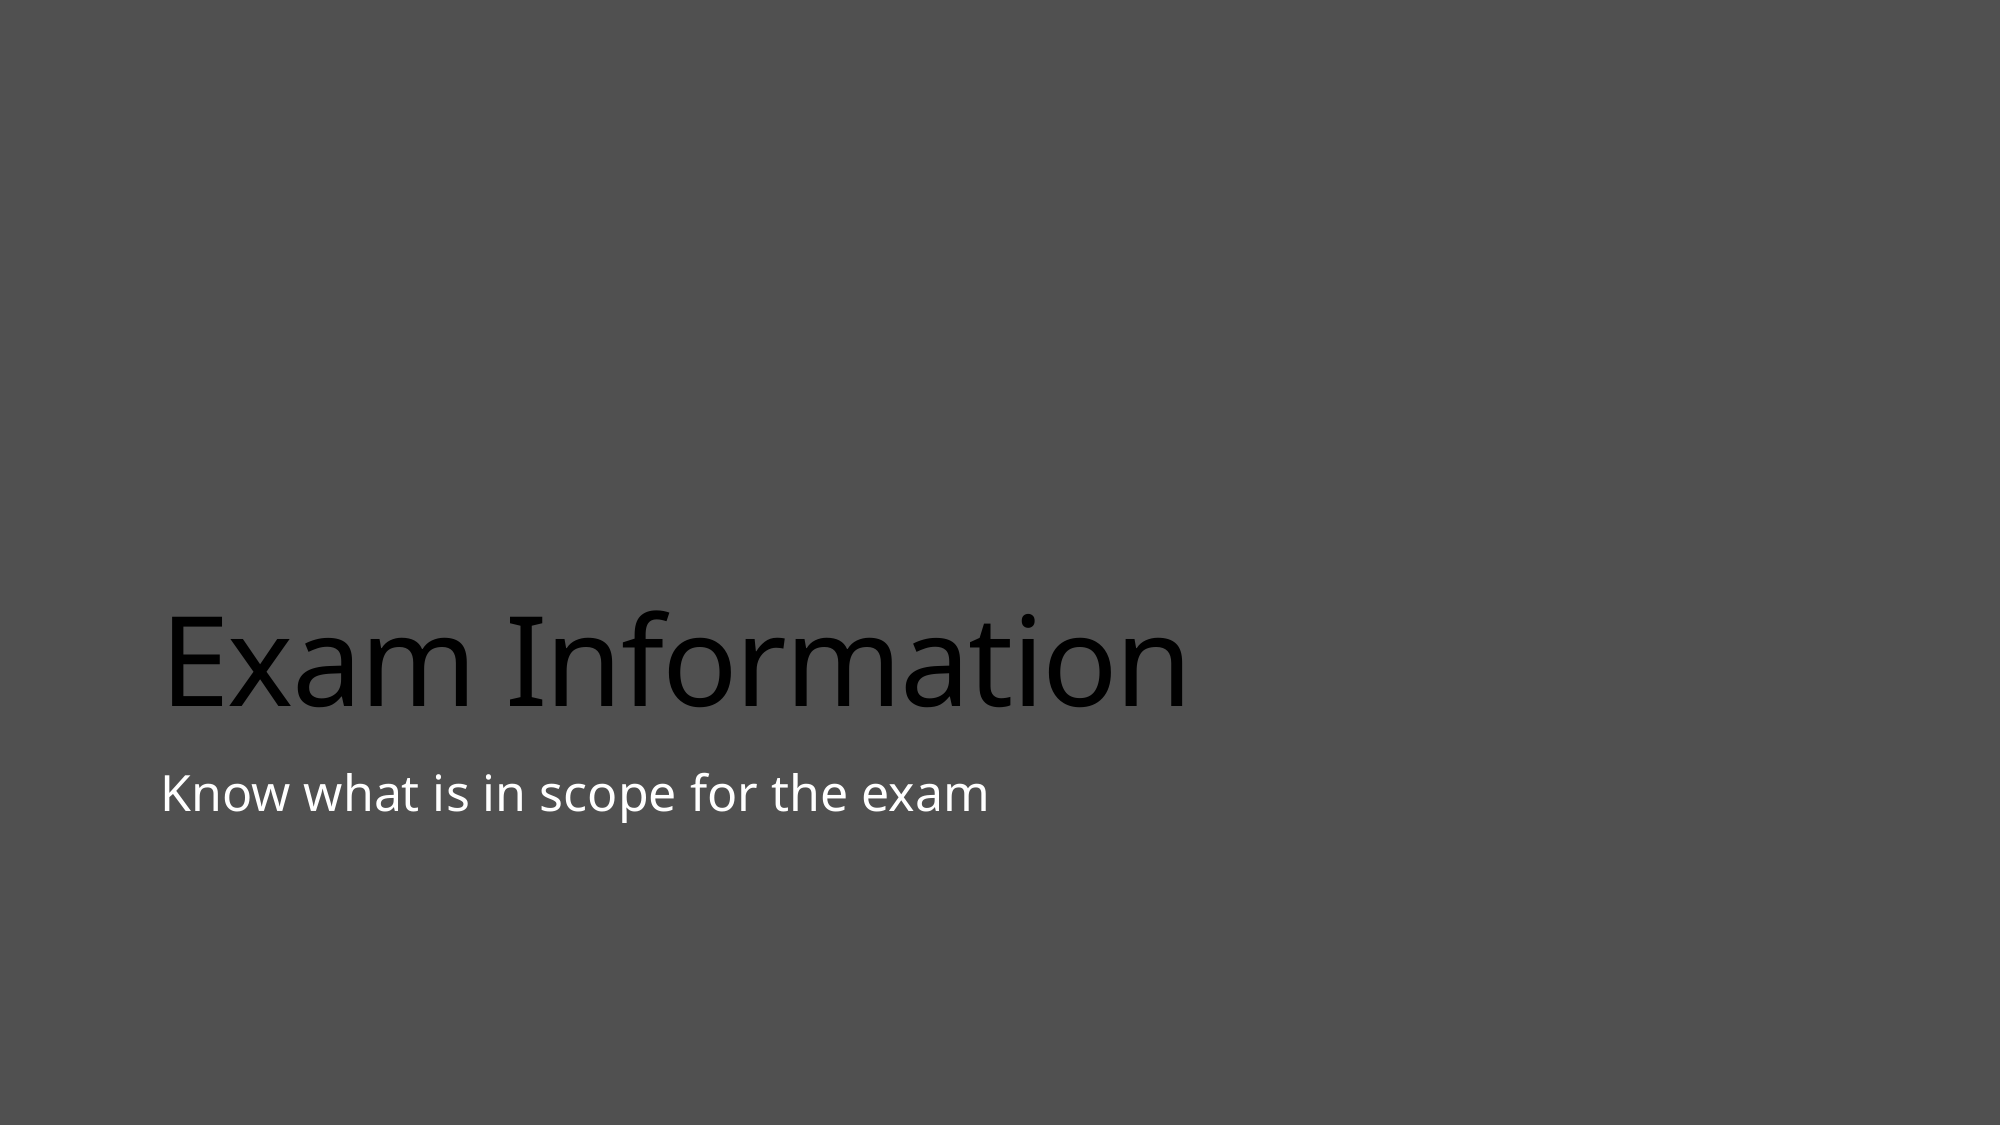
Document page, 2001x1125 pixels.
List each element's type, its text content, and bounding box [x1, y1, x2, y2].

list Know what is in scope for the exam [136, 752, 1862, 999]
title Exam Information [136, 280, 1862, 749]
